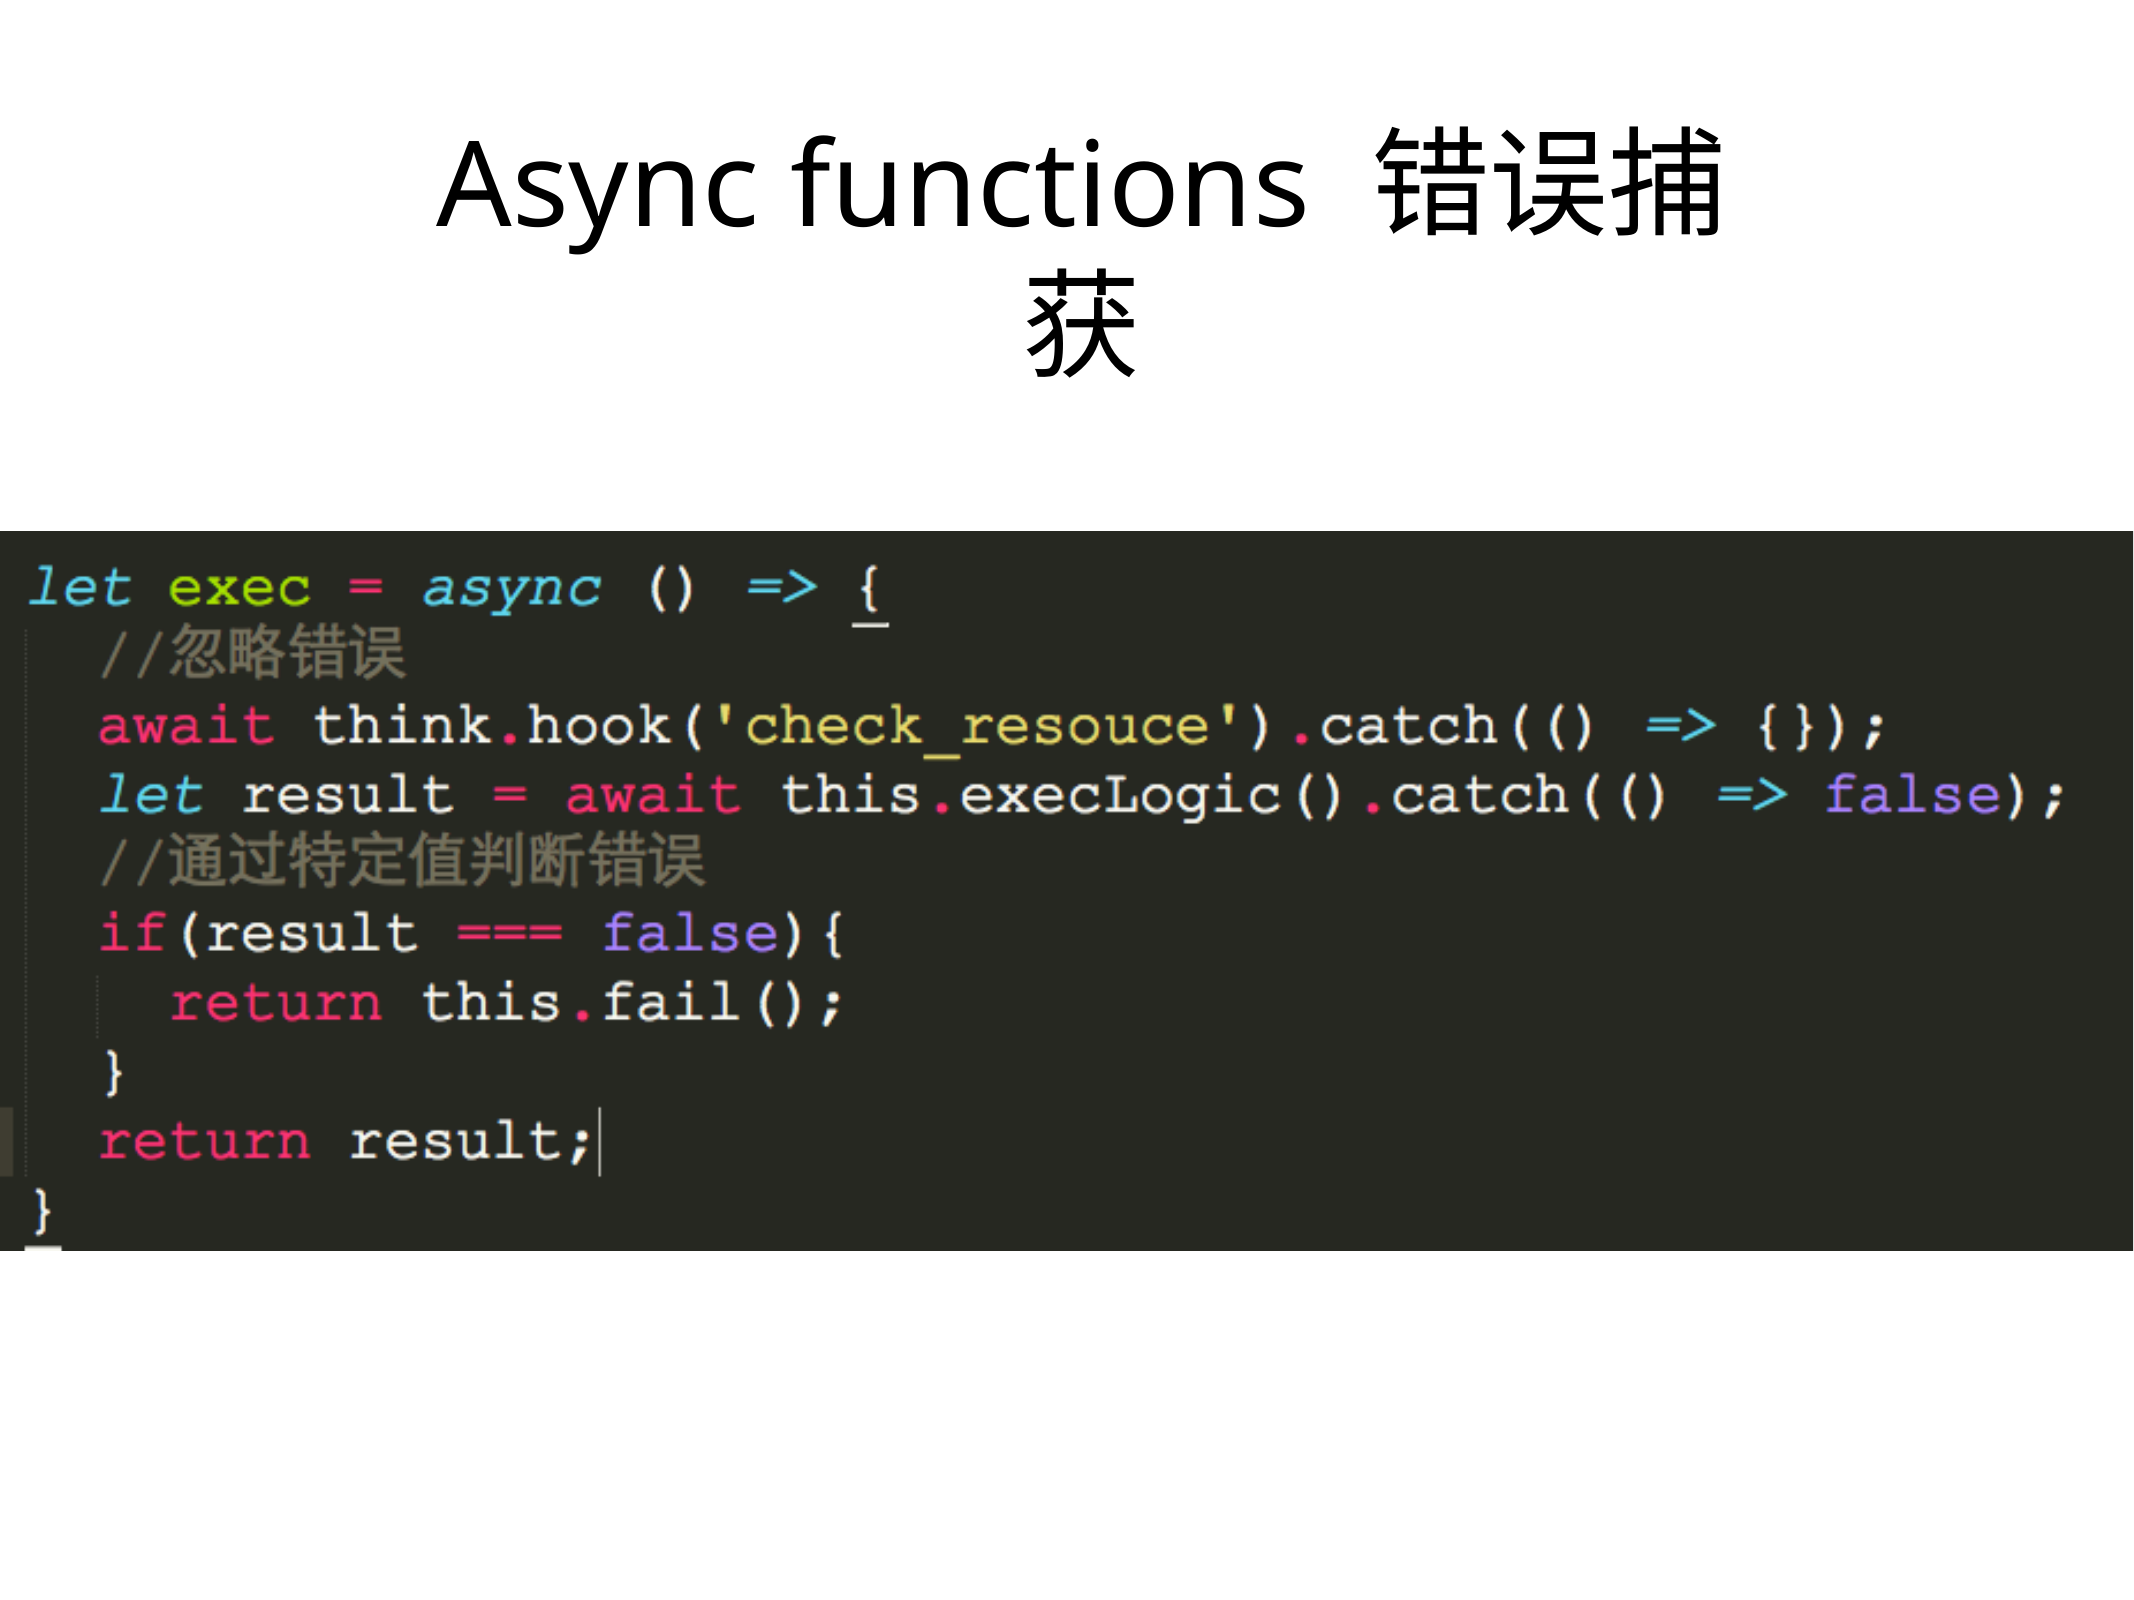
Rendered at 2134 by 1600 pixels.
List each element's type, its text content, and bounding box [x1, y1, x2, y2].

title Async functions 错误捕获 [399, 117, 1765, 383]
picture [0, 531, 2134, 1251]
